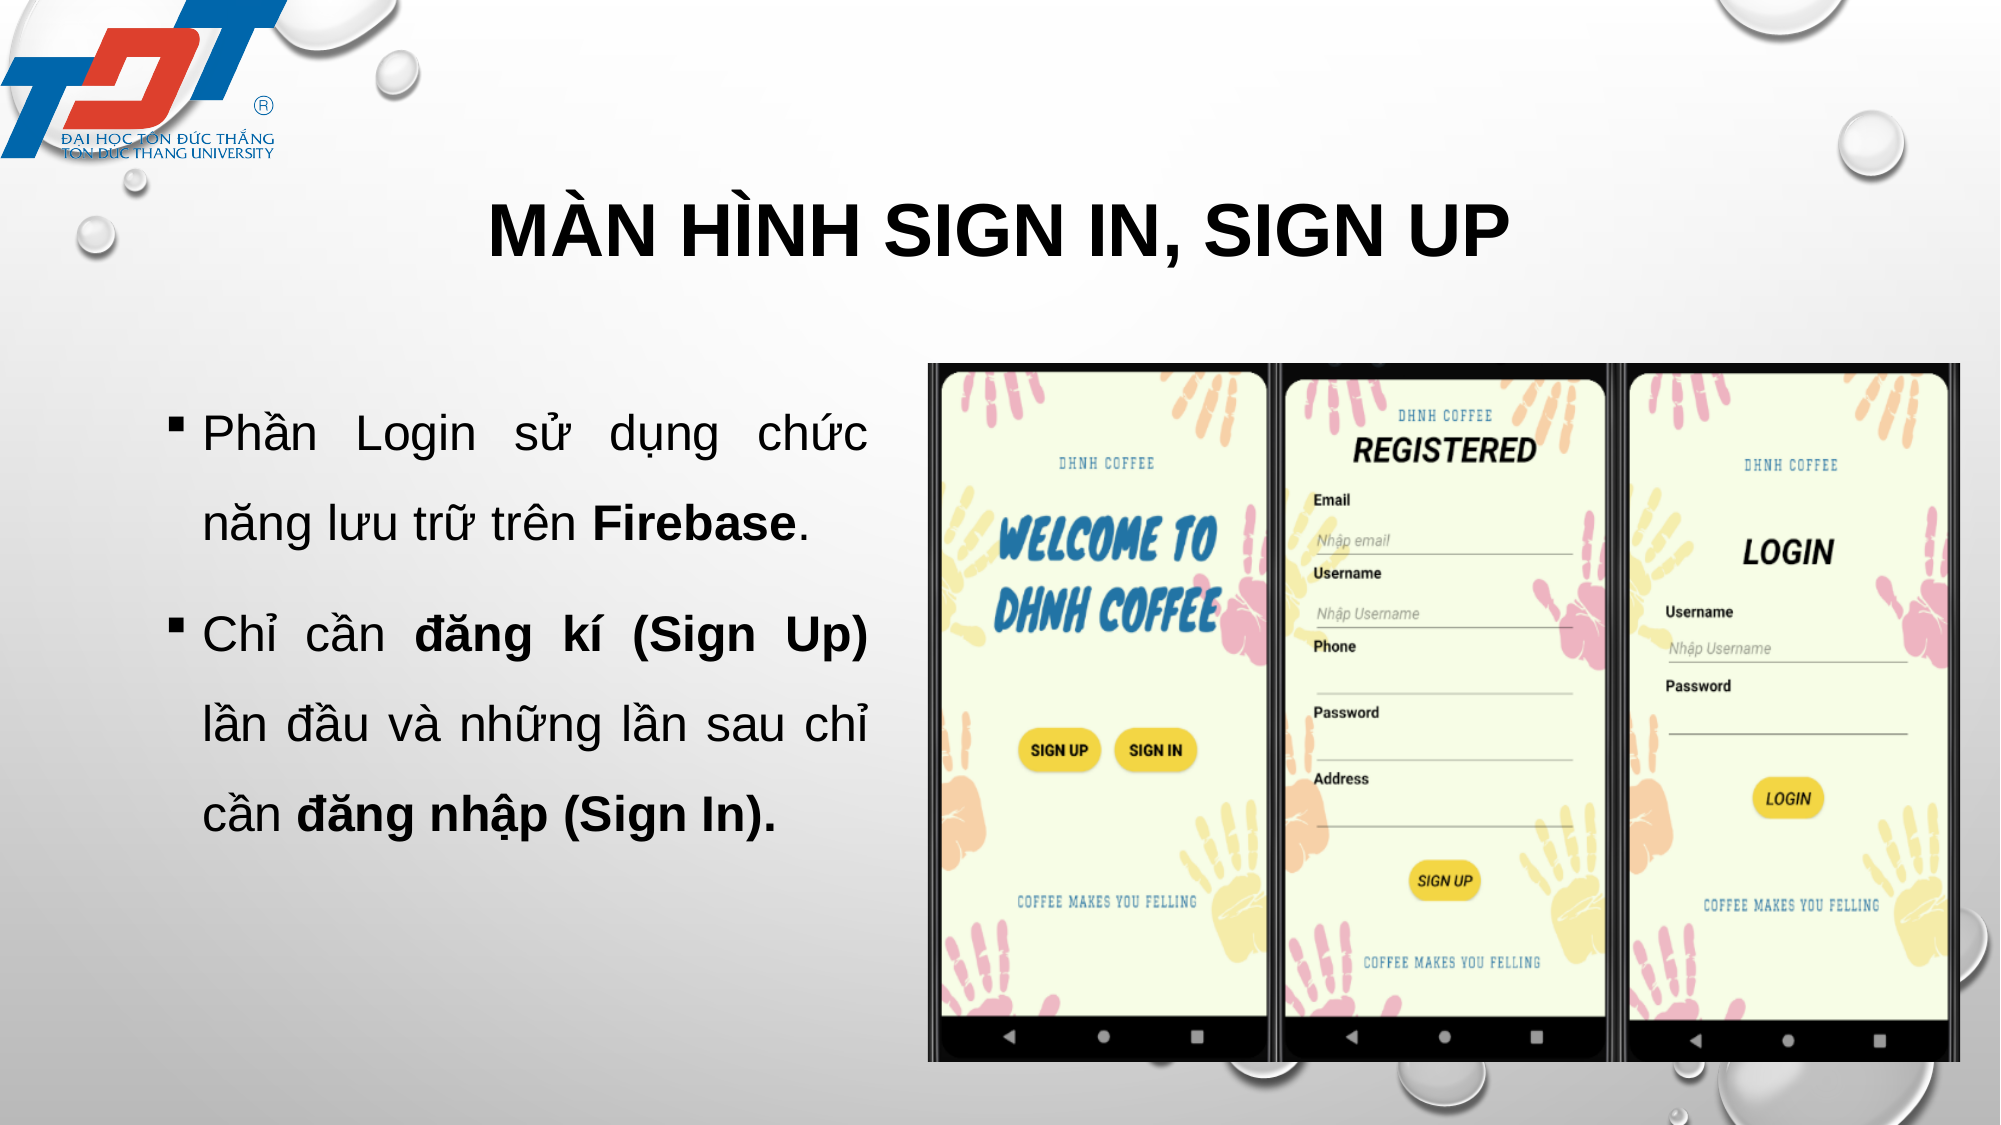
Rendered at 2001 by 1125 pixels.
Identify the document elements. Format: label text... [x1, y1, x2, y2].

picture [0, 0, 2000, 1125]
list Phần Login sử dụng chức năng lưu trữ trên Firebase. Chỉ cần đăng kí (Sign Up) lần đầu và những lần sau chỉ cần đăng nhập (Sign In). [149, 363, 884, 832]
title Màn hình sign in, sign up [149, 101, 1851, 364]
